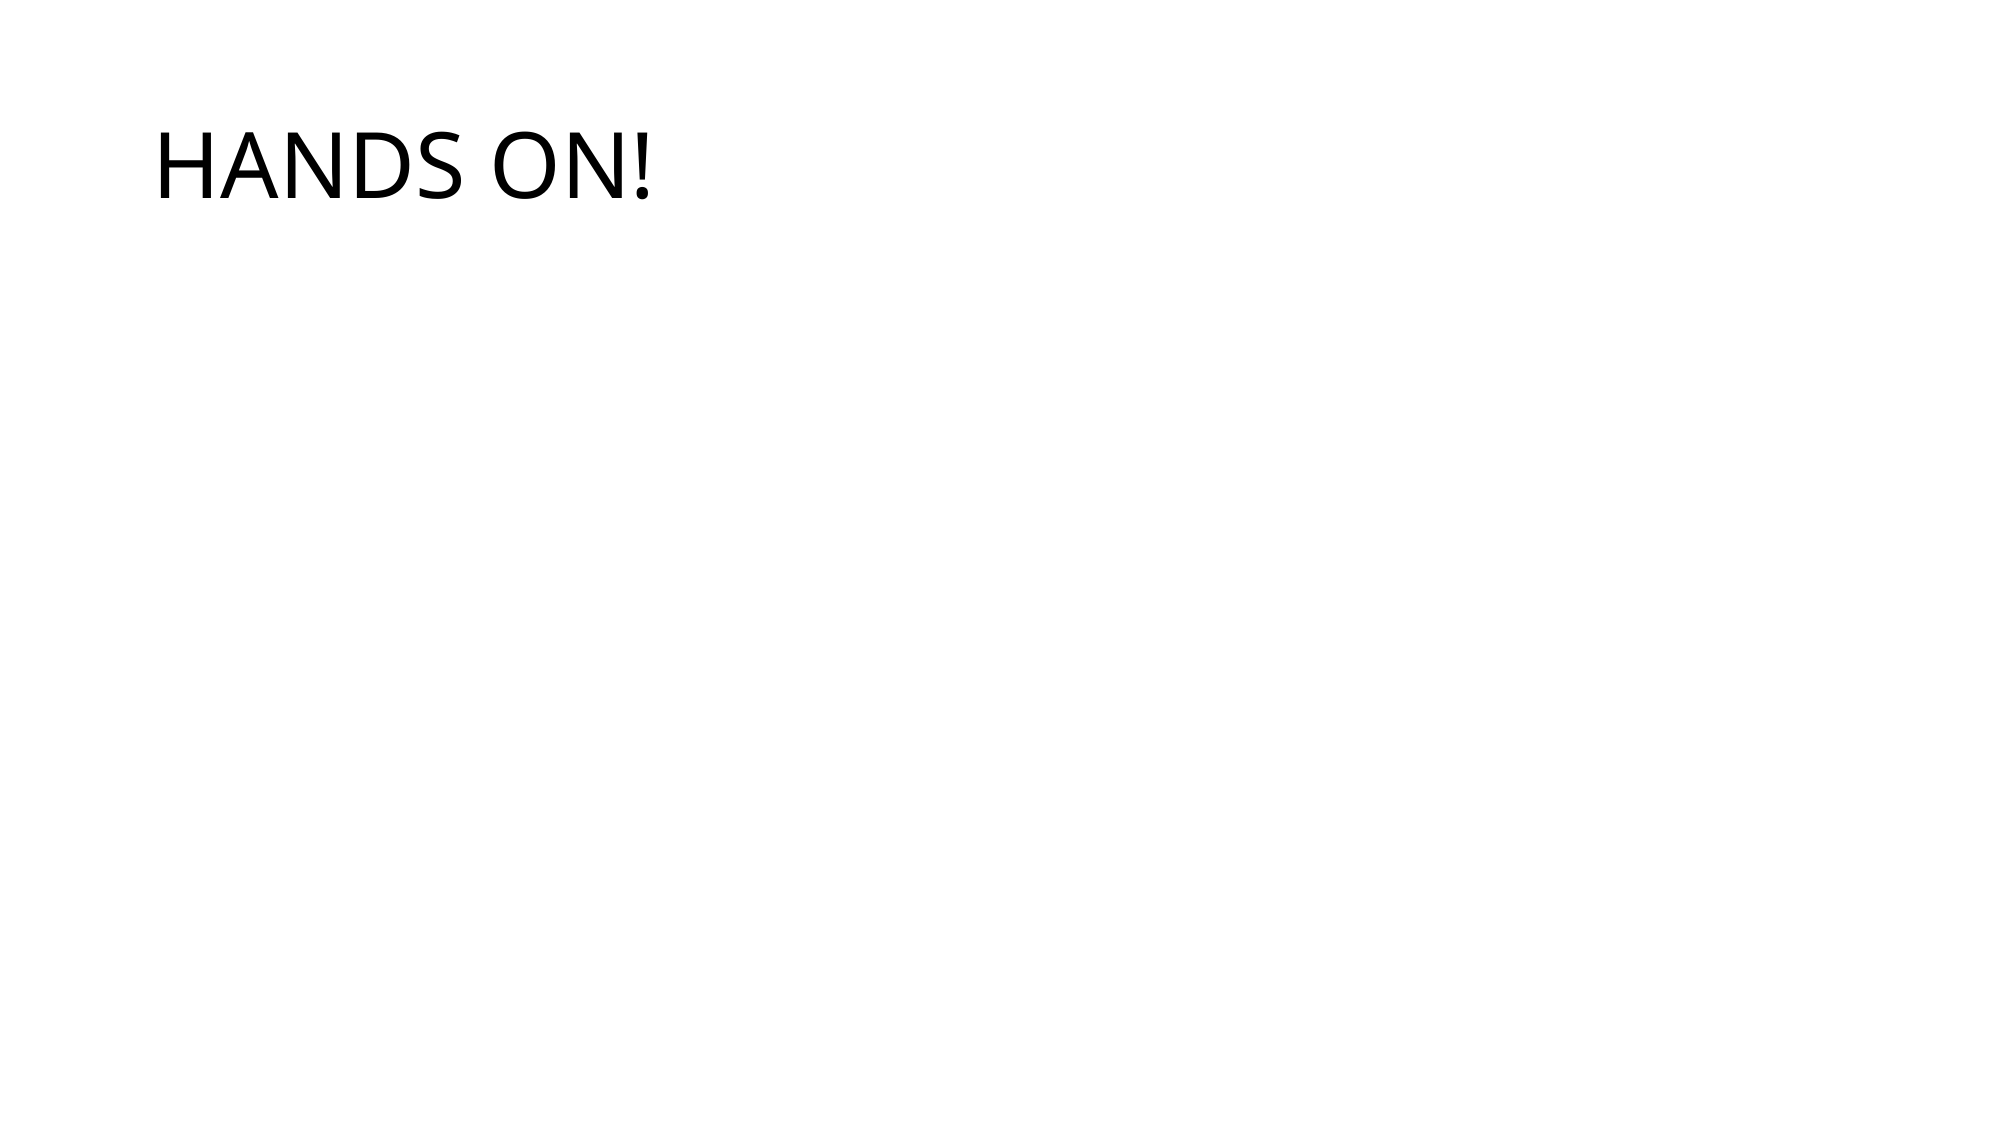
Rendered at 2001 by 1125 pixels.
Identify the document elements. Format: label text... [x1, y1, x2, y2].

title HANDS ON! [137, 59, 1863, 278]
